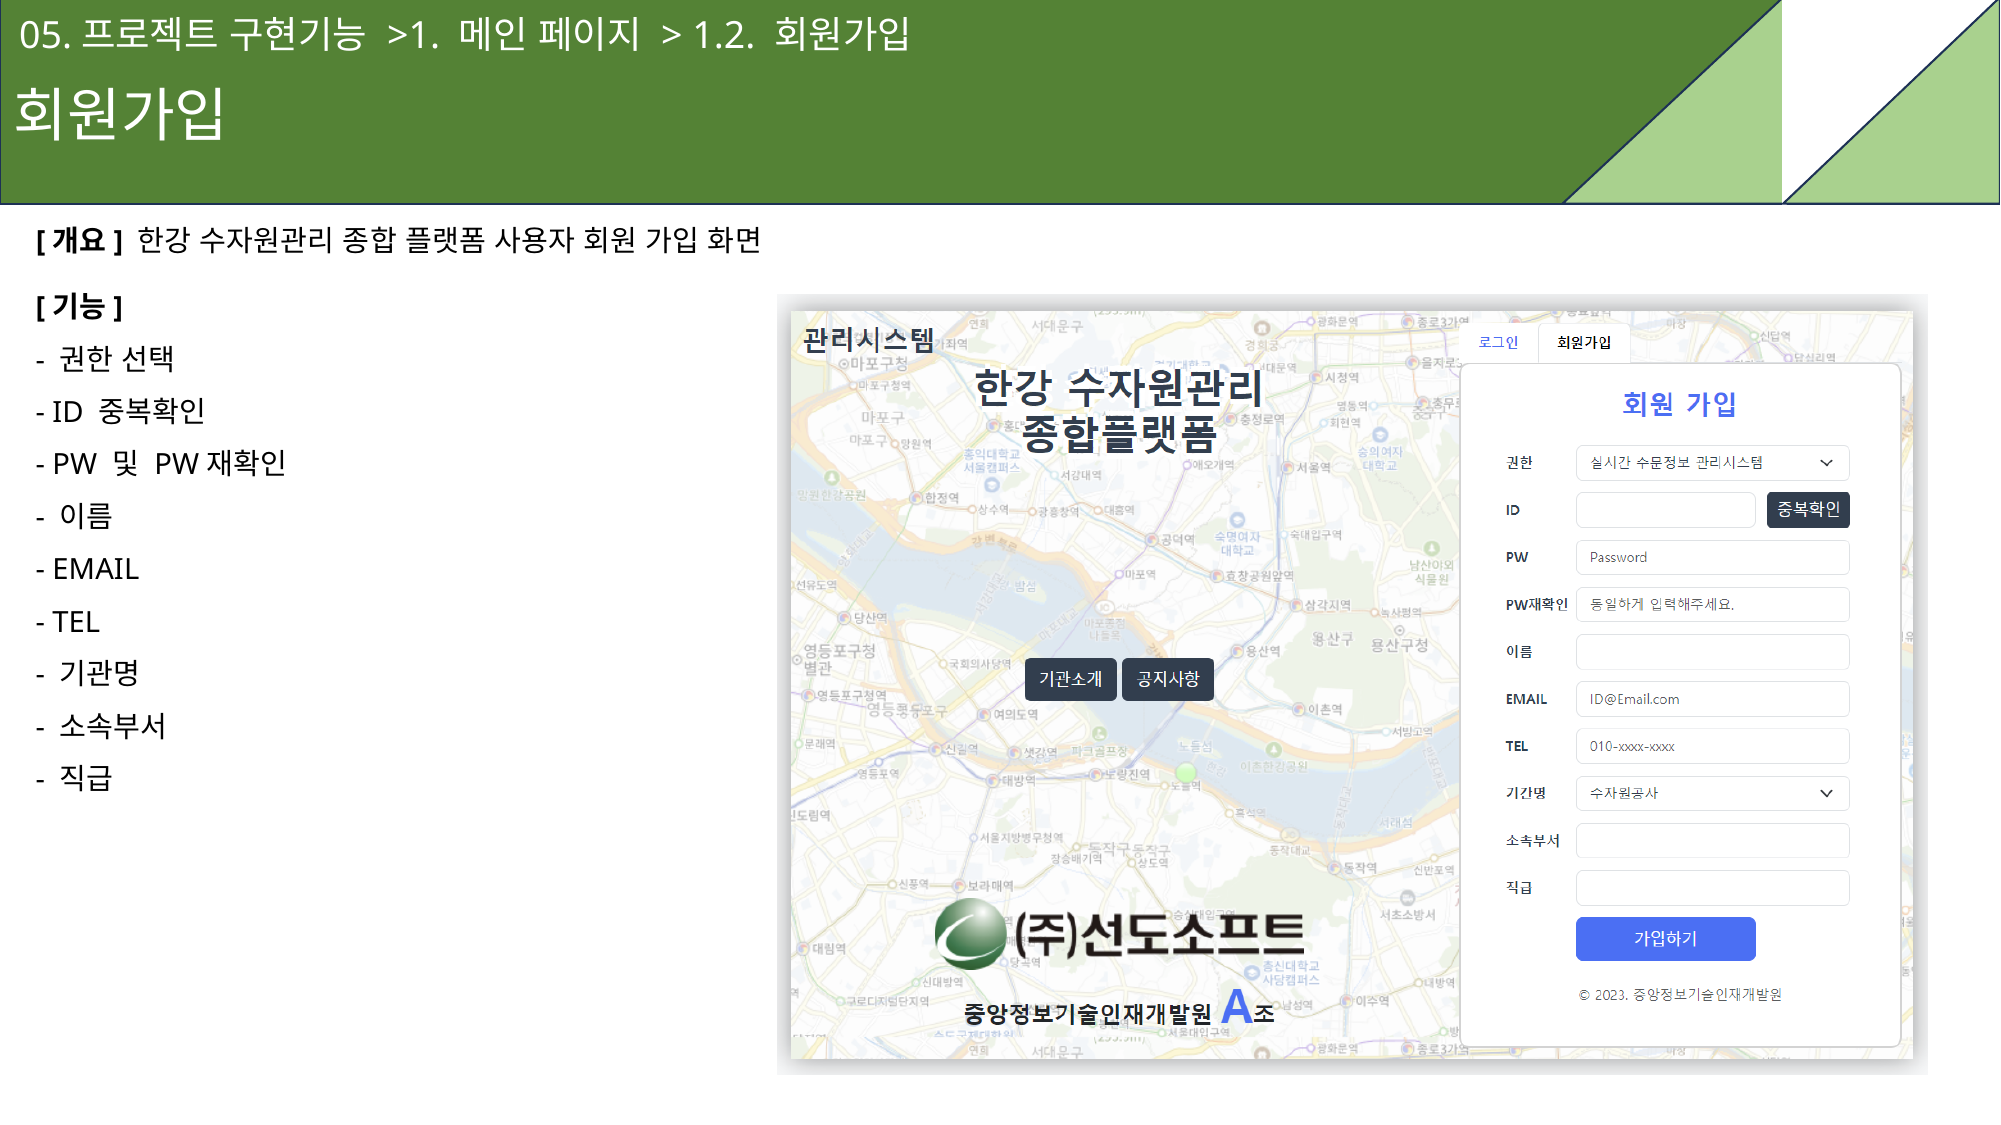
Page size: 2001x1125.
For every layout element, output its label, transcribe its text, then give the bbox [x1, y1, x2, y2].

text_box [1573, 0, 1782, 192]
text_box [개요] 한강 수자원관리 종합 플랫폼 사용자 회원 가입 화면 [16, 192, 1949, 271]
text_box 05.프로젝트 구현기능 >1. 메인 페이지 > 1.2. 회원가입 [4, 4, 959, 78]
text_box [1793, 0, 2000, 205]
text_box [기능] - 권한 선택 - ID 중복확인 - PW 및 PW재확인 - 이름 - EMAIL - TEL - 기관명 - 소속부서 - 직급 [20, 263, 954, 803]
text_box 회원가입 [0, 78, 1279, 189]
text_box [0, 0, 1777, 205]
picture [777, 294, 1928, 1075]
text_box [1782, 0, 1994, 192]
